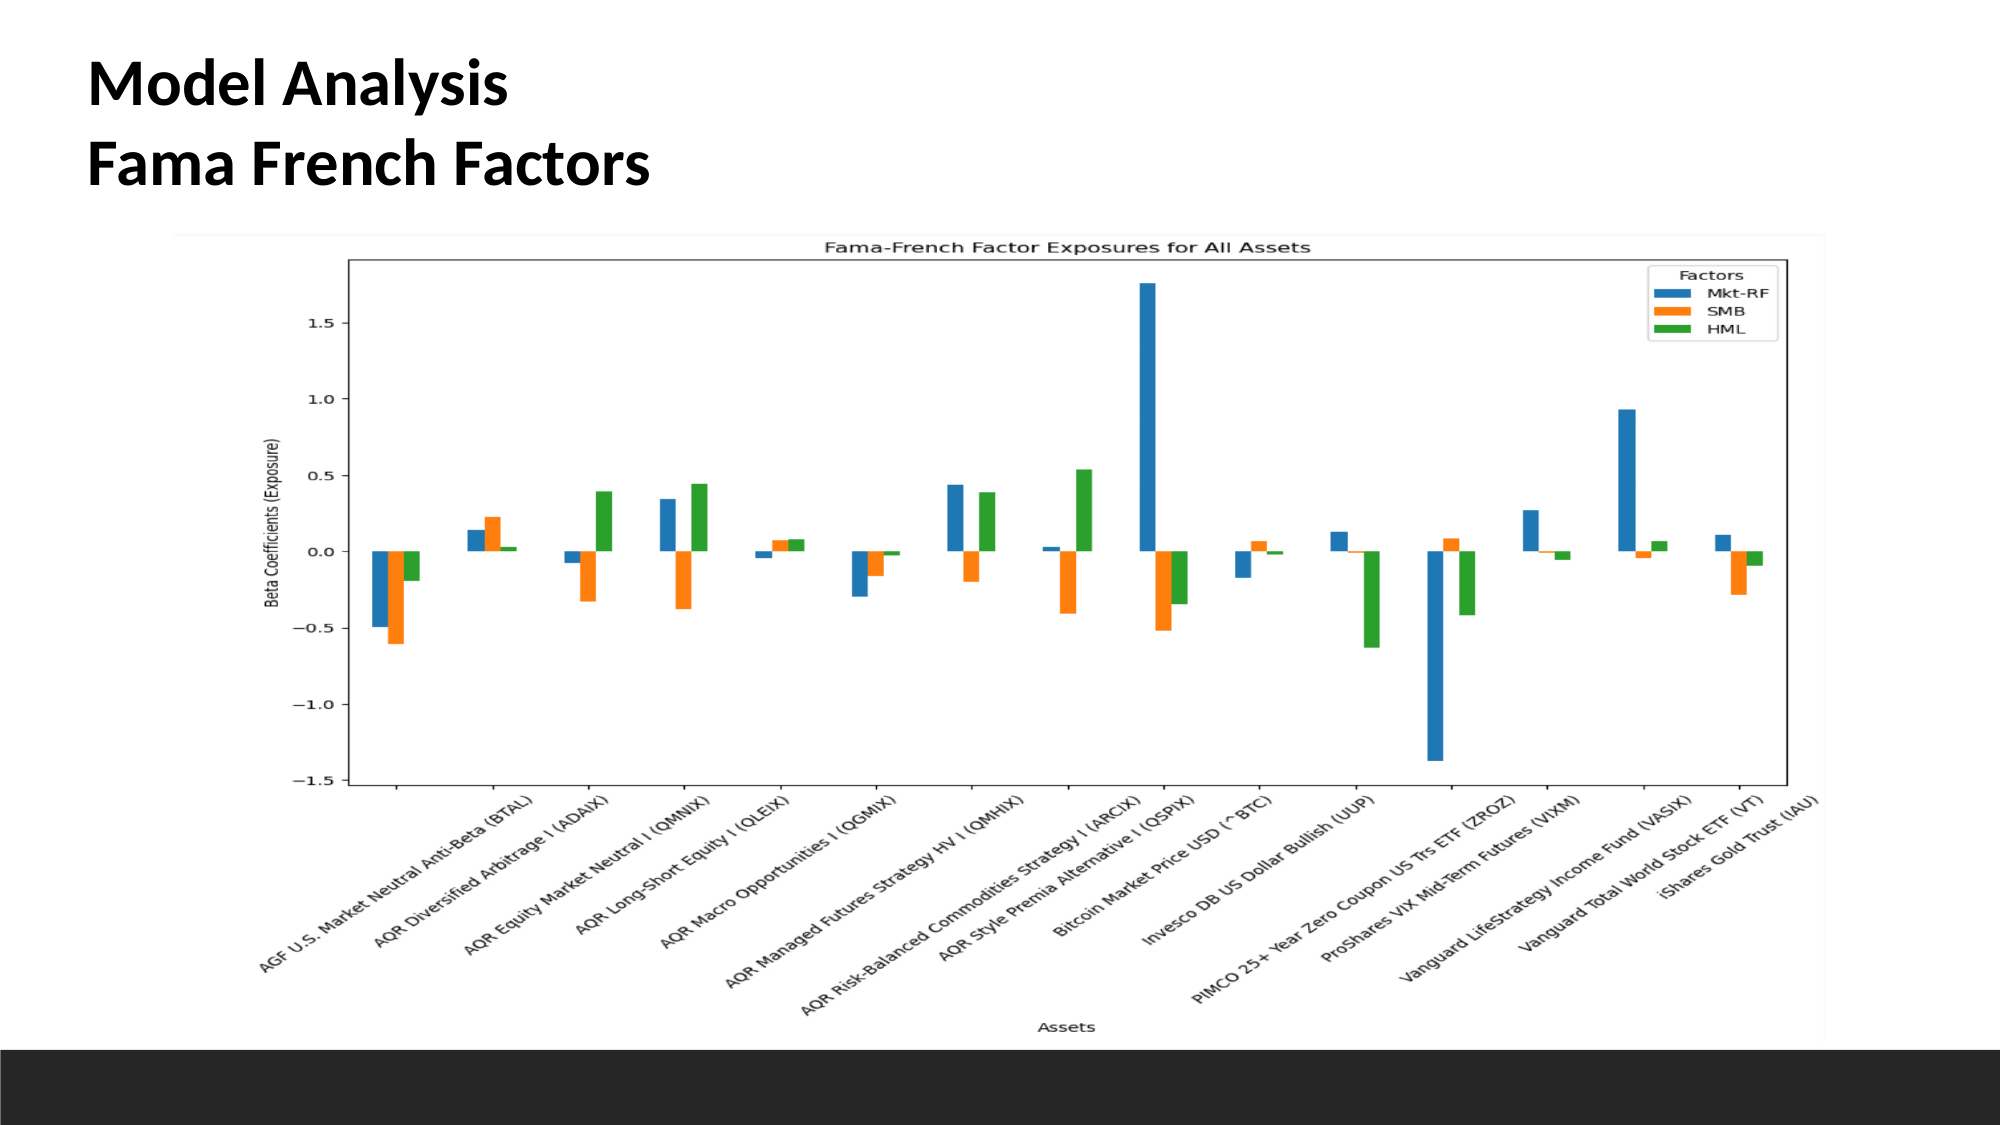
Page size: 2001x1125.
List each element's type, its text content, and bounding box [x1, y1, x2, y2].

picture [174, 234, 1826, 1042]
text_box Model Analysis Fama French Factors [72, 31, 1927, 288]
